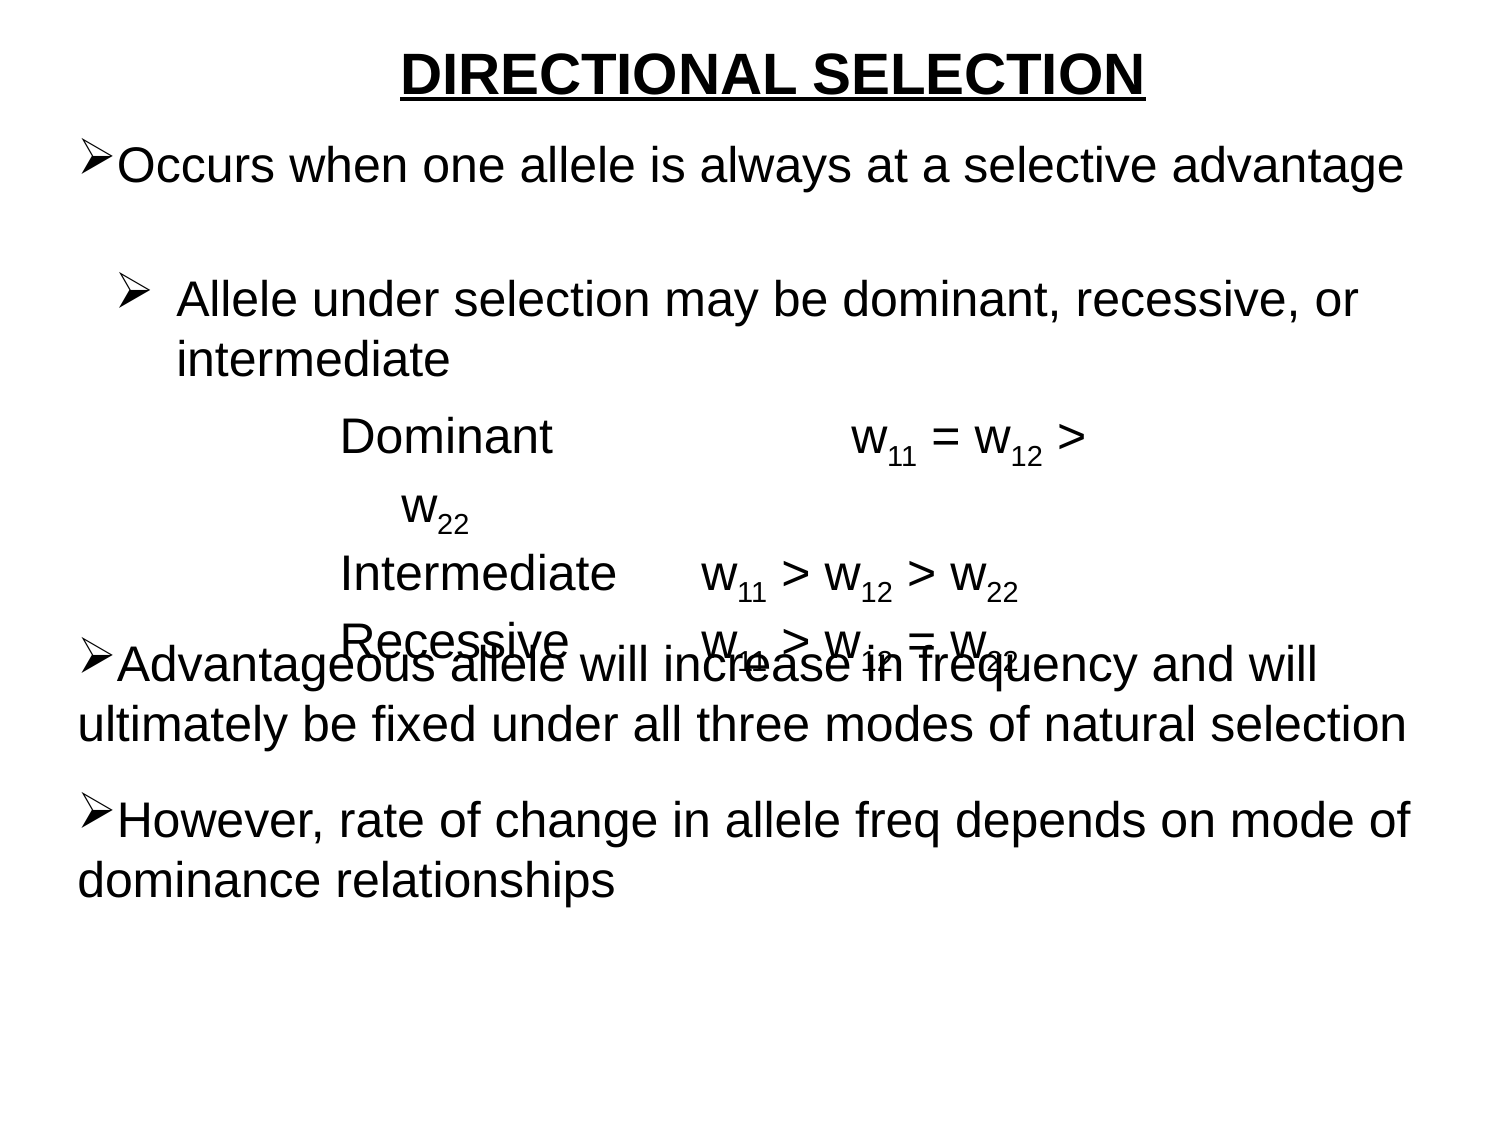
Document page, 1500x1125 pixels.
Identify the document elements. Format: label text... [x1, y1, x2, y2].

text_box Occurs when one allele is always at a selective advantage [62, 124, 1463, 200]
text_box Advantageous allele will increase in frequency and will ultimately be fixed under all three modes of natural selection [62, 623, 1463, 759]
text_box Allele under selection may be dominant, recessive, or intermediate [99, 258, 1500, 394]
text_box However, rate of change in allele freq depends on mode of dominance relationships [62, 779, 1463, 915]
text_box DIRECTIONAL SELECTION [385, 28, 1161, 114]
text_box Dominant w11 = w12 > w22 Intermediate w11 > w12 > w22 Recessive w11 > w12 = w22 [324, 396, 1150, 623]
